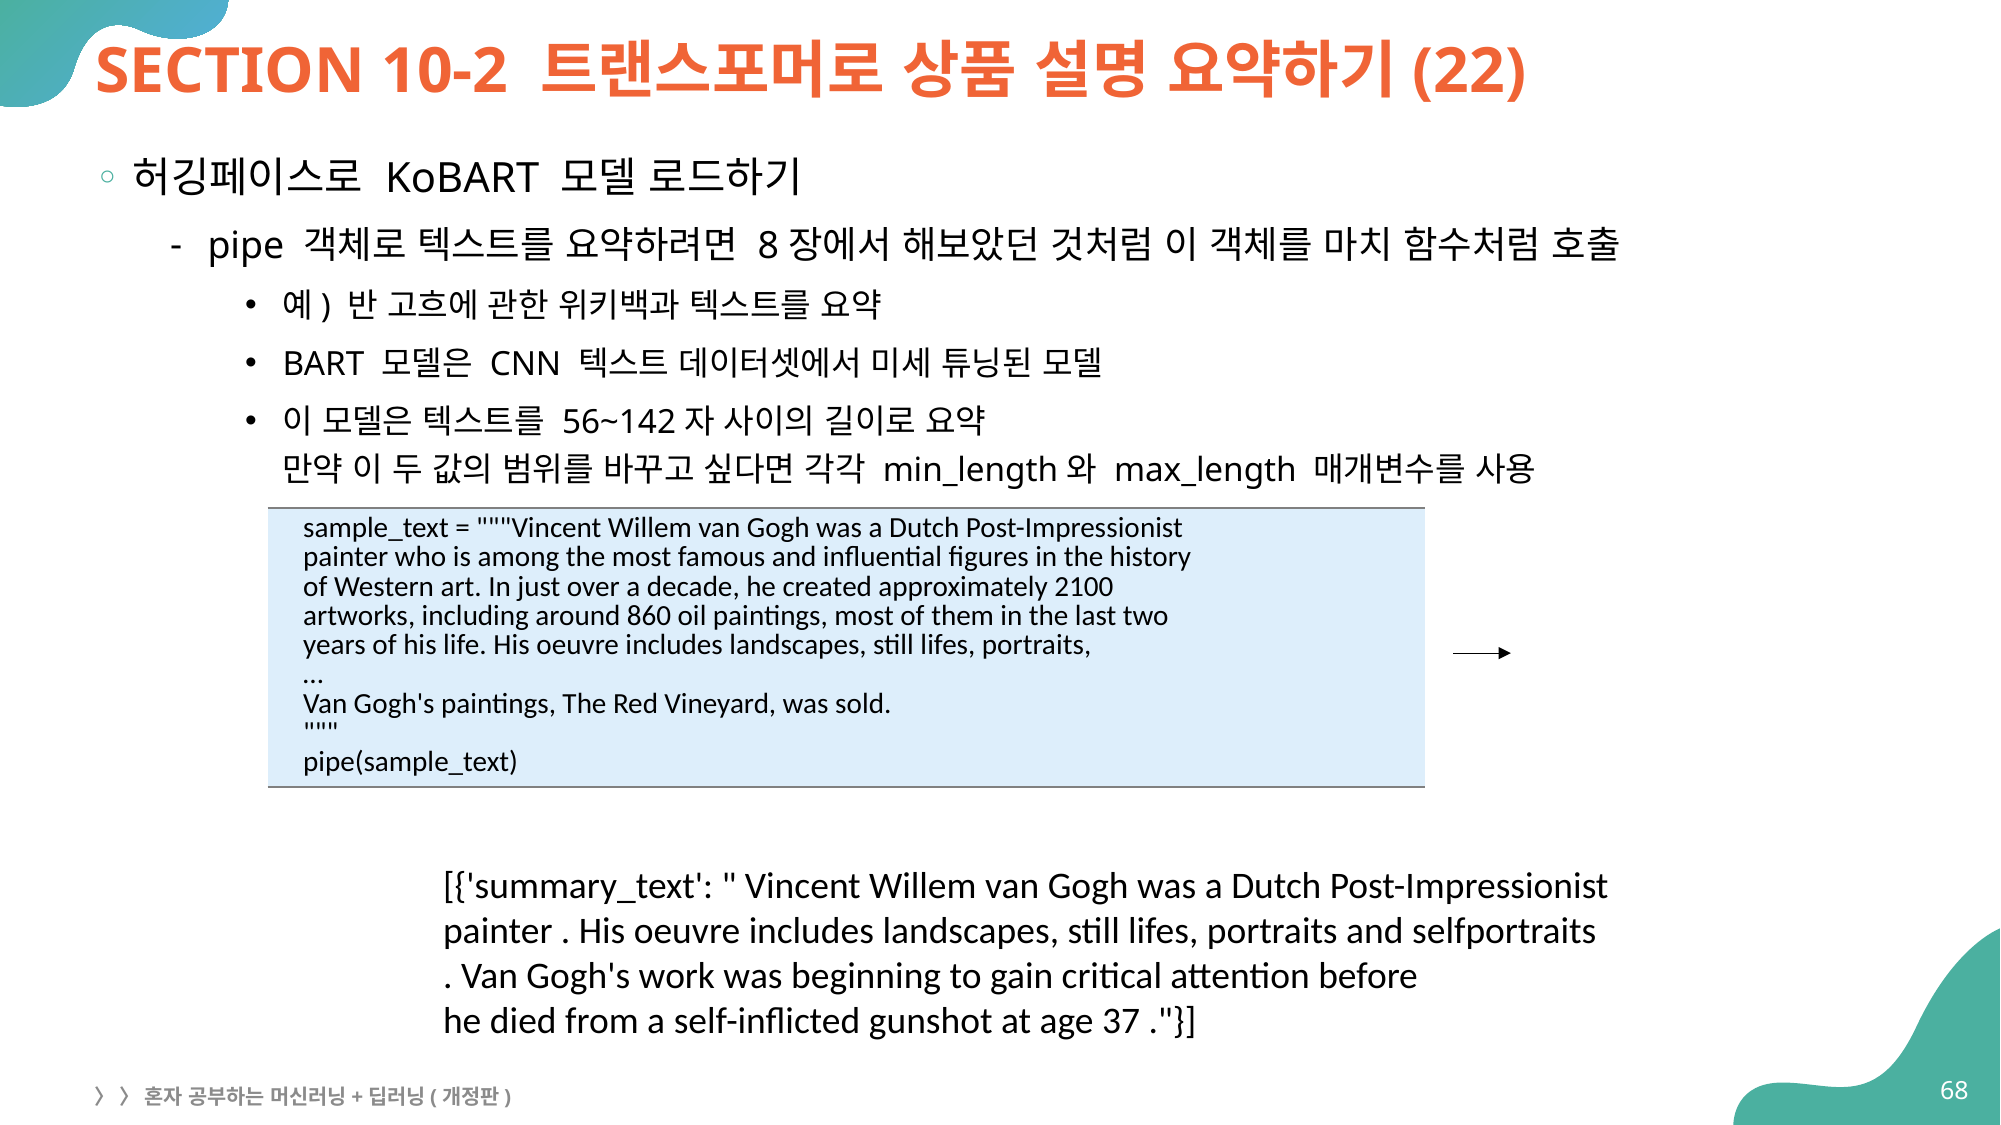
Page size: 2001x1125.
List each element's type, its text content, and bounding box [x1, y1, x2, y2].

footer 〉 〉 혼자 공부하는 머신러닝+딥러닝(개정판) [79, 1078, 755, 1114]
table_header sample_text = """Vincent Willem van Gogh was a Dutch Post-Impressionist painter who is among the most famous and influential figures in the history of Western art. In just over a decade, he created approximately 2100 artworks, including around 860 oil paintings, most of them in the last two years of his life. His oeuvre includes landscapes, still lifes, portraits, … Van Gogh's paintings, The Red Vineyard, was sold. """ pipe(sample_text) [268, 509, 1425, 786]
title SECTION 10-2 트랜스포머로 상품 설명 요약하기(22) [79, 17, 1931, 128]
text_box [{'summary_text': " Vincent Willem van Gogh was a Dutch Post-Impressionist painter . His oeuvre includes landscapes, still lifes, portraits and selfportraits . Van Gogh's work was beginning to gain critical attention before he died from a self-inflicted gunshot at age 37 ."}] [428, 853, 1683, 1049]
slide_number 68 [1917, 1061, 1984, 1122]
list 허깅페이스로 KoBART 모델 로드하기 pipe 객체로 텍스트를 요약하려면 8장에서 해보았던 것처럼 이 객체를 마치 함수처럼 호출 예) 반 고흐에 관한 위키백과 텍스트를 요약 BART 모델은 CNN 텍스트 데이터셋에서 미세 튜닝된 모델 이 모델은 텍스트를 56~142자 사이의 길이로 요약 만약 이 두 값의 범위를 바꾸고 싶다면 각각 min_length와 max_length 매개변수를 사용 [79, 133, 1964, 1010]
